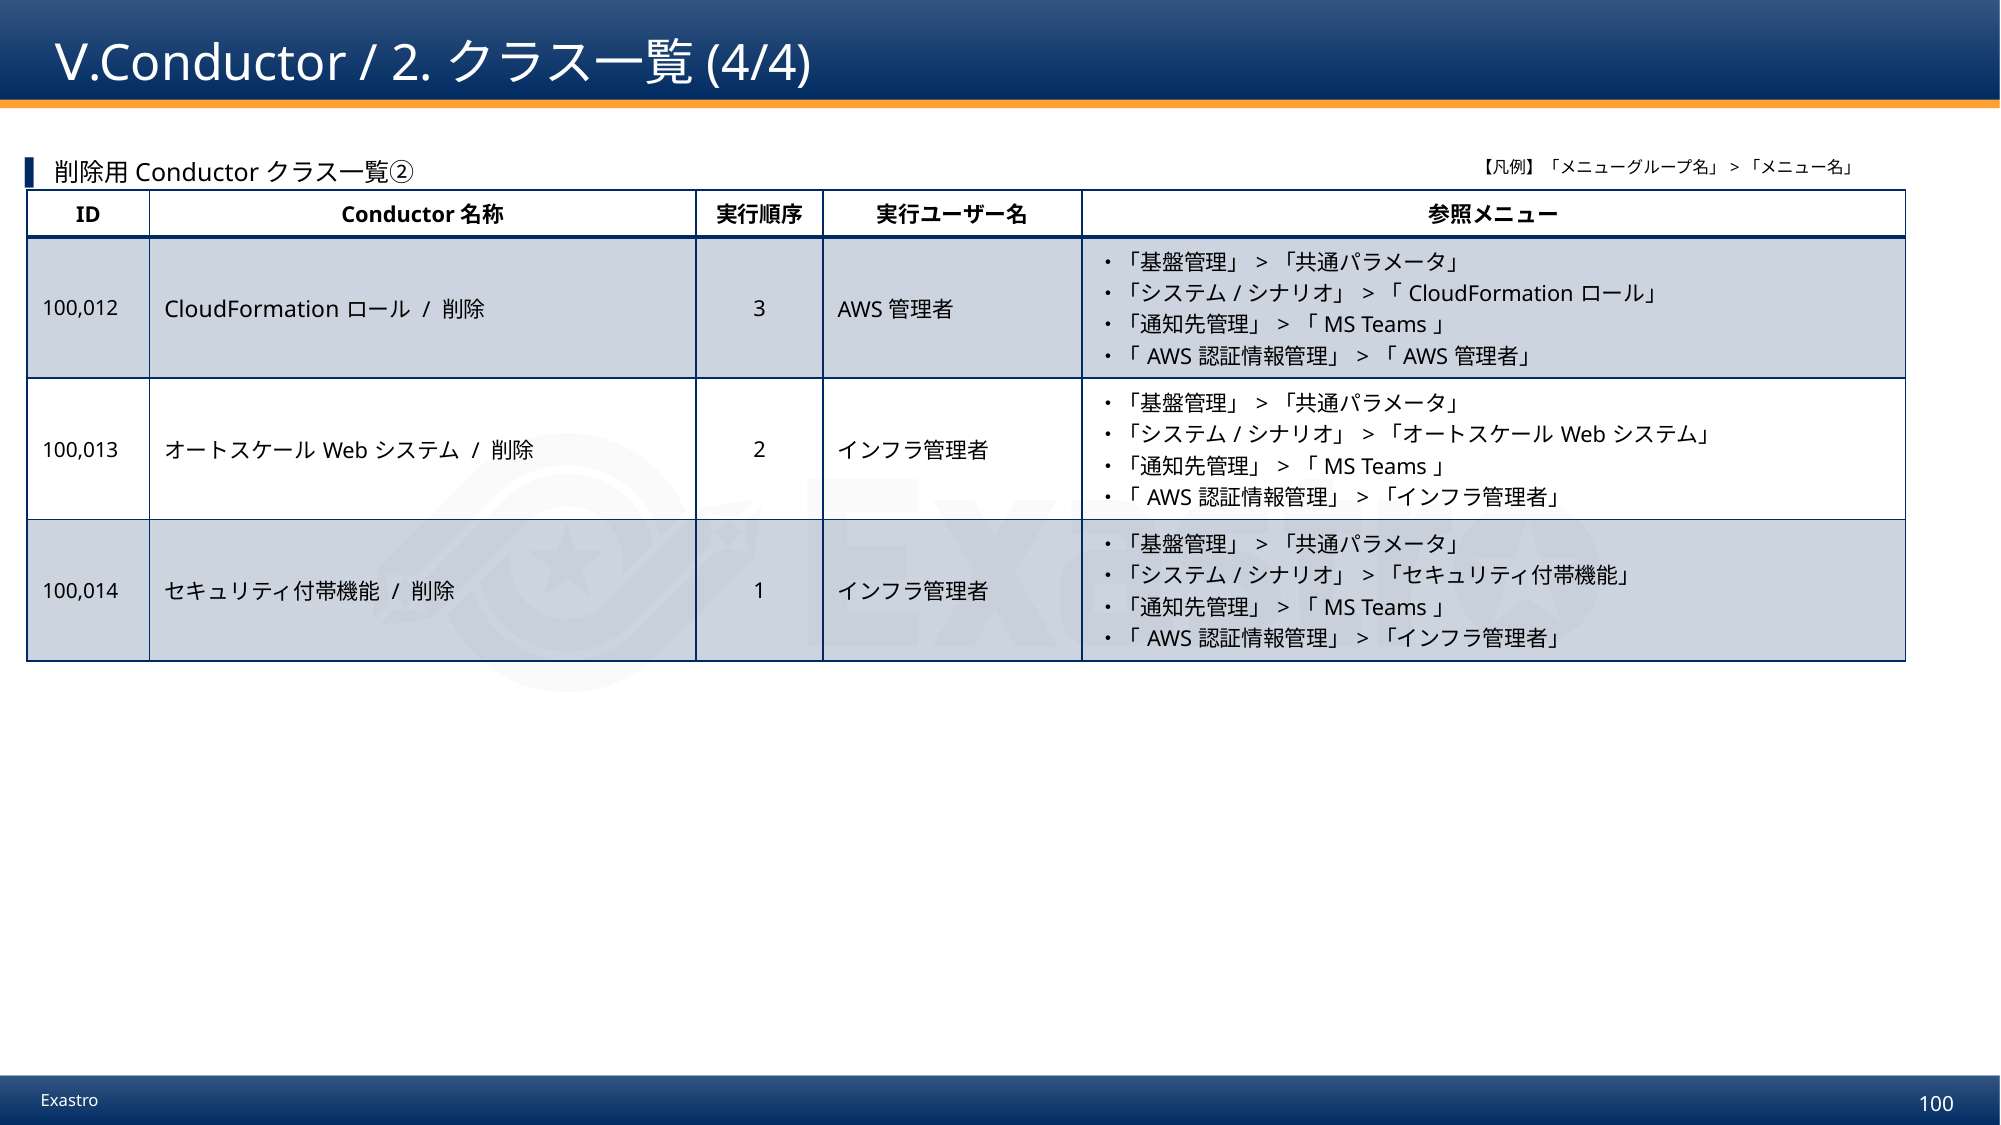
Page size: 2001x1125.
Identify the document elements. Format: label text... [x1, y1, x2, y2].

table_cell インフラ管理者 [824, 379, 1081, 519]
table_header 実行ユーザー名 [824, 191, 1081, 235]
table_cell CloudFormationロール / 削除 [150, 239, 695, 377]
table_header 実行順序 [697, 191, 822, 235]
table_cell セキュリティ付帯機能 / 削除 [150, 520, 695, 660]
table_cell オートスケールWebシステム / 削除 [150, 379, 695, 519]
table_cell 100,014 [28, 520, 149, 660]
picture [0, 0, 2000, 1125]
table_cell インフラ管理者 [824, 520, 1081, 660]
table_cell 3 [697, 239, 822, 377]
table_cell AWS管理者 [824, 239, 1081, 377]
text_box 【凡例】「メニューグループ名」>「メニュー名」 [1461, 149, 1930, 185]
table_cell 100,013 [28, 379, 149, 519]
table_cell 1 [697, 520, 822, 660]
table_header ID [28, 191, 149, 235]
table_cell 100,012 [28, 239, 149, 377]
table_cell ・「基盤管理」>「共通パラメータ」 ・「システム/シナリオ」>「CloudFormationロール」 ・「通知先管理」>「MS Teams」 ・「AWS認証情報管理」>「AWS管理者」 [1083, 239, 1905, 377]
table_cell ・「基盤管理」>「共通パラメータ」 ・「システム/シナリオ」>「セキュリティ付帯機能」 ・「通知先管理」>「MS Teams」 ・「AWS認証情報管理」>「インフラ管理者」 [1083, 520, 1905, 660]
table_cell 2 [697, 379, 822, 519]
text_box 削除用Conductorクラス一覧② [9, 148, 528, 193]
table_cell ・「基盤管理」>「共通パラメータ」 ・「システム/シナリオ」>「オートスケールWebシステム」 ・「通知先管理」>「MS Teams」 ・「AWS認証情報管理」>「インフラ管理者」 [1083, 379, 1905, 519]
table_header 参照メニュー [1083, 191, 1905, 235]
table_header Conductor名称 [150, 191, 695, 235]
title Ⅴ.Conductor / 2.クラス一覧(4/4) [39, 18, 1961, 96]
